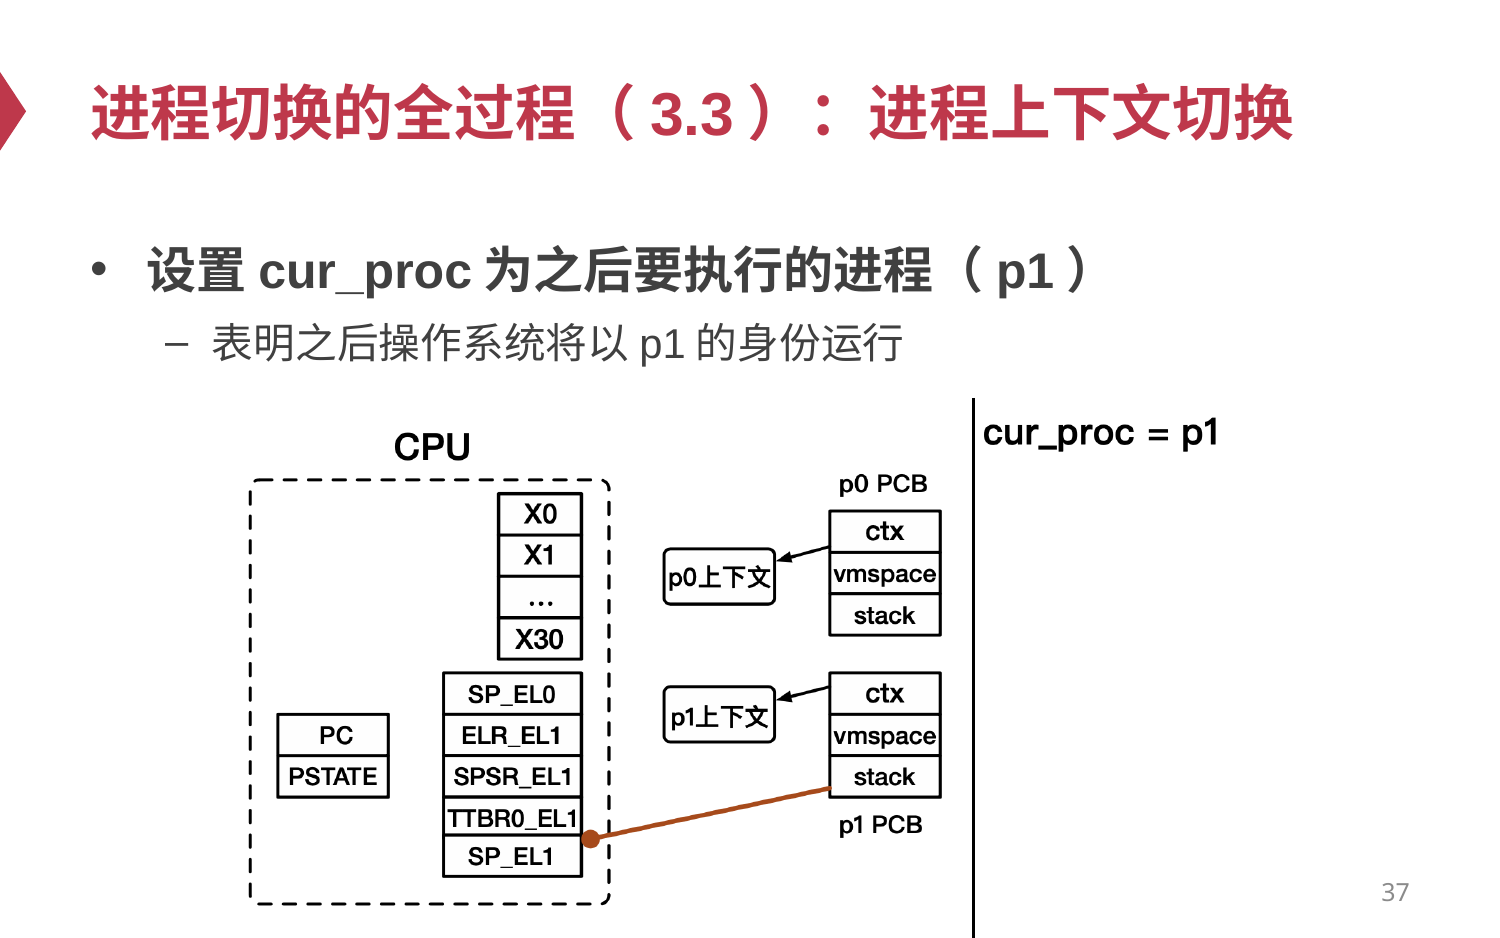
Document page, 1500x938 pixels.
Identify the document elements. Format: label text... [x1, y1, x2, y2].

picture [976, 407, 1248, 470]
picture [229, 408, 951, 919]
list 设置cur_proc为之后要执行的进程（p1） 表明之后操作系统将以p1的身份运行 [75, 218, 1425, 838]
title 进程切换的全过程（3.3）：进程上下文切换 [75, 37, 1425, 186]
slide_number 37 [1074, 868, 1425, 919]
